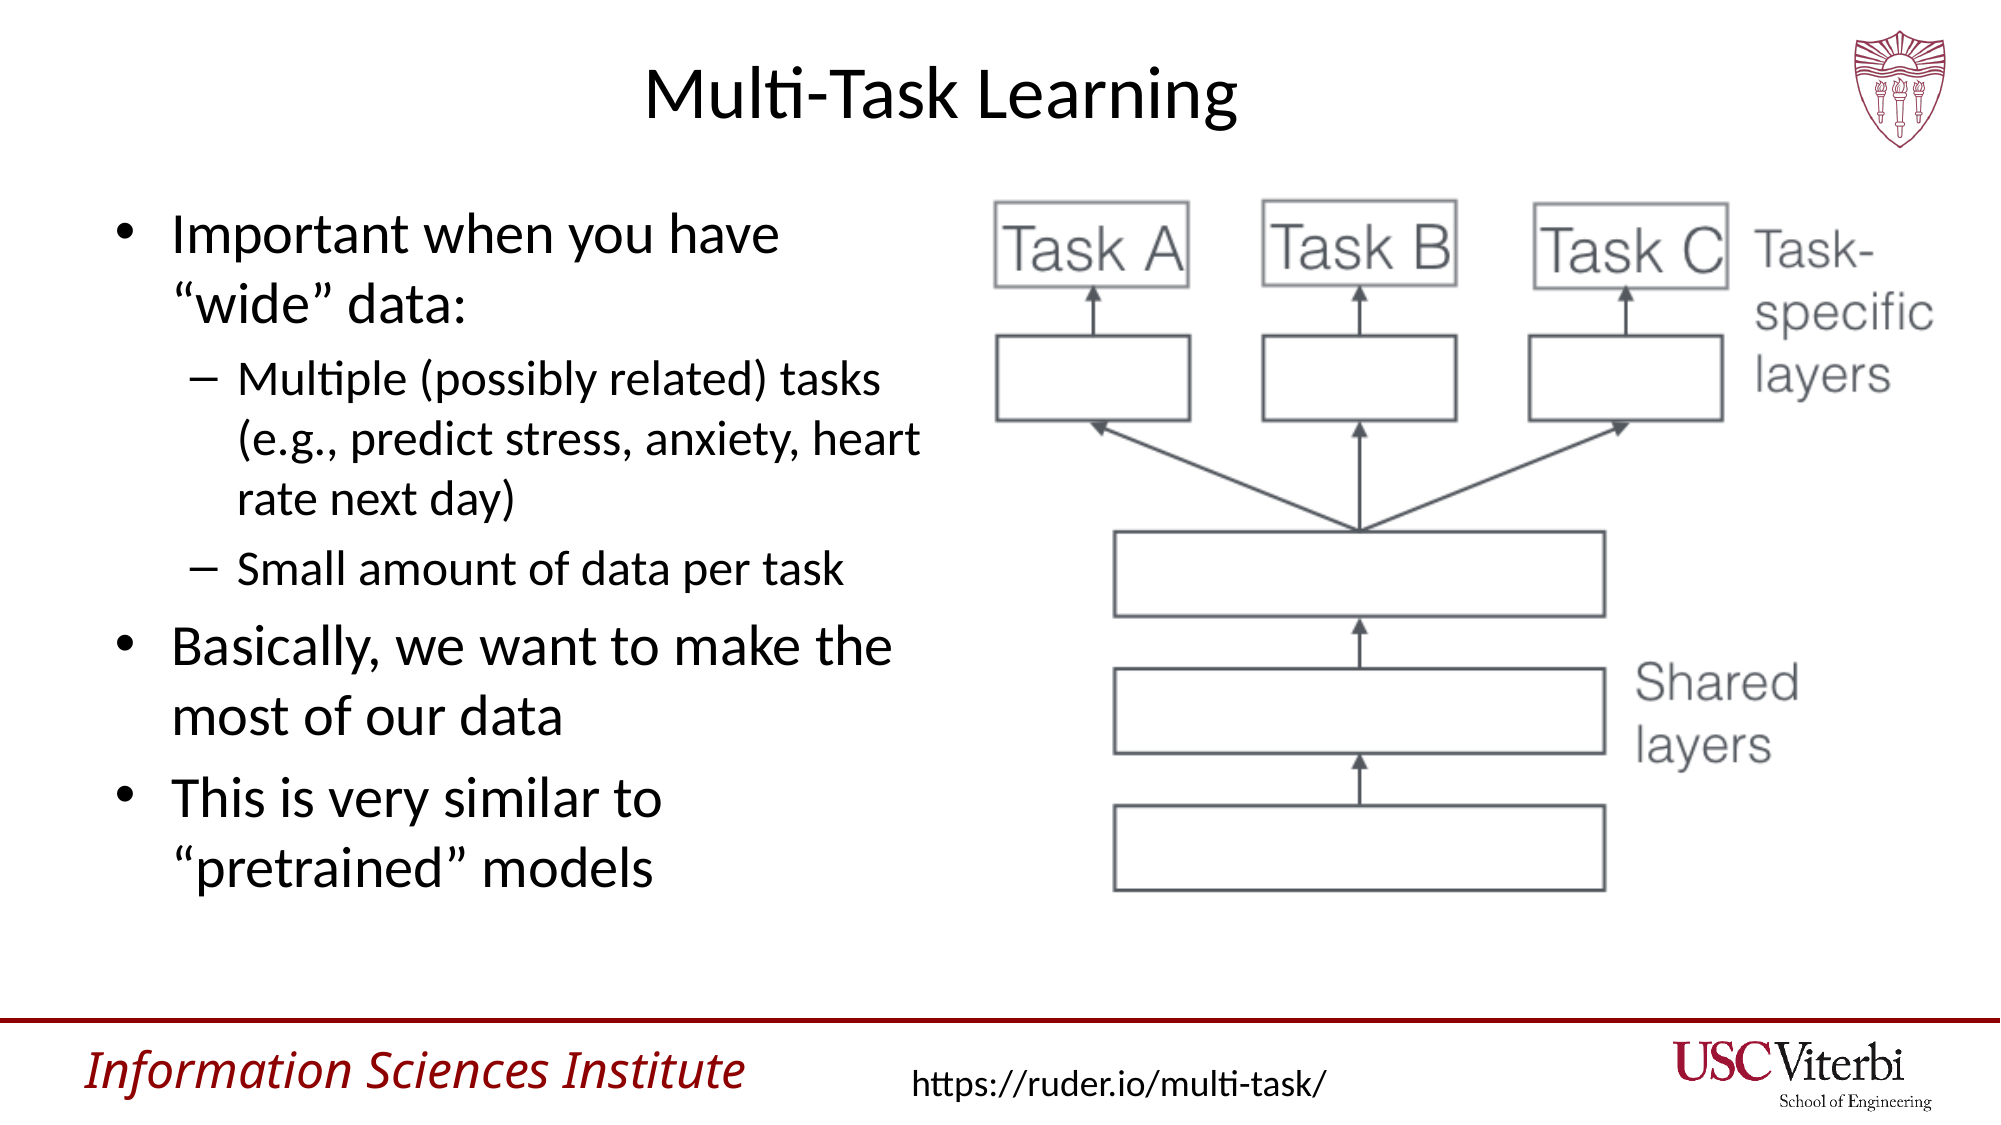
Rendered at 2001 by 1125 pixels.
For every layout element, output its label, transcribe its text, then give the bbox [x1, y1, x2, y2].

title Multi-Task Learning [99, 35, 1783, 141]
text_box https://ruder.io/multi-task/ [896, 1052, 1343, 1112]
picture [964, 174, 1941, 908]
picture [1641, 1027, 1964, 1118]
list Important when you have “wide” data: Multiple (possibly related) tasks (e.g., predict stress, anxiety, heart rate next day) Small amount of data per task Basically, we want to make the most of our data This is very similar to “pretrained” models [99, 187, 965, 1005]
